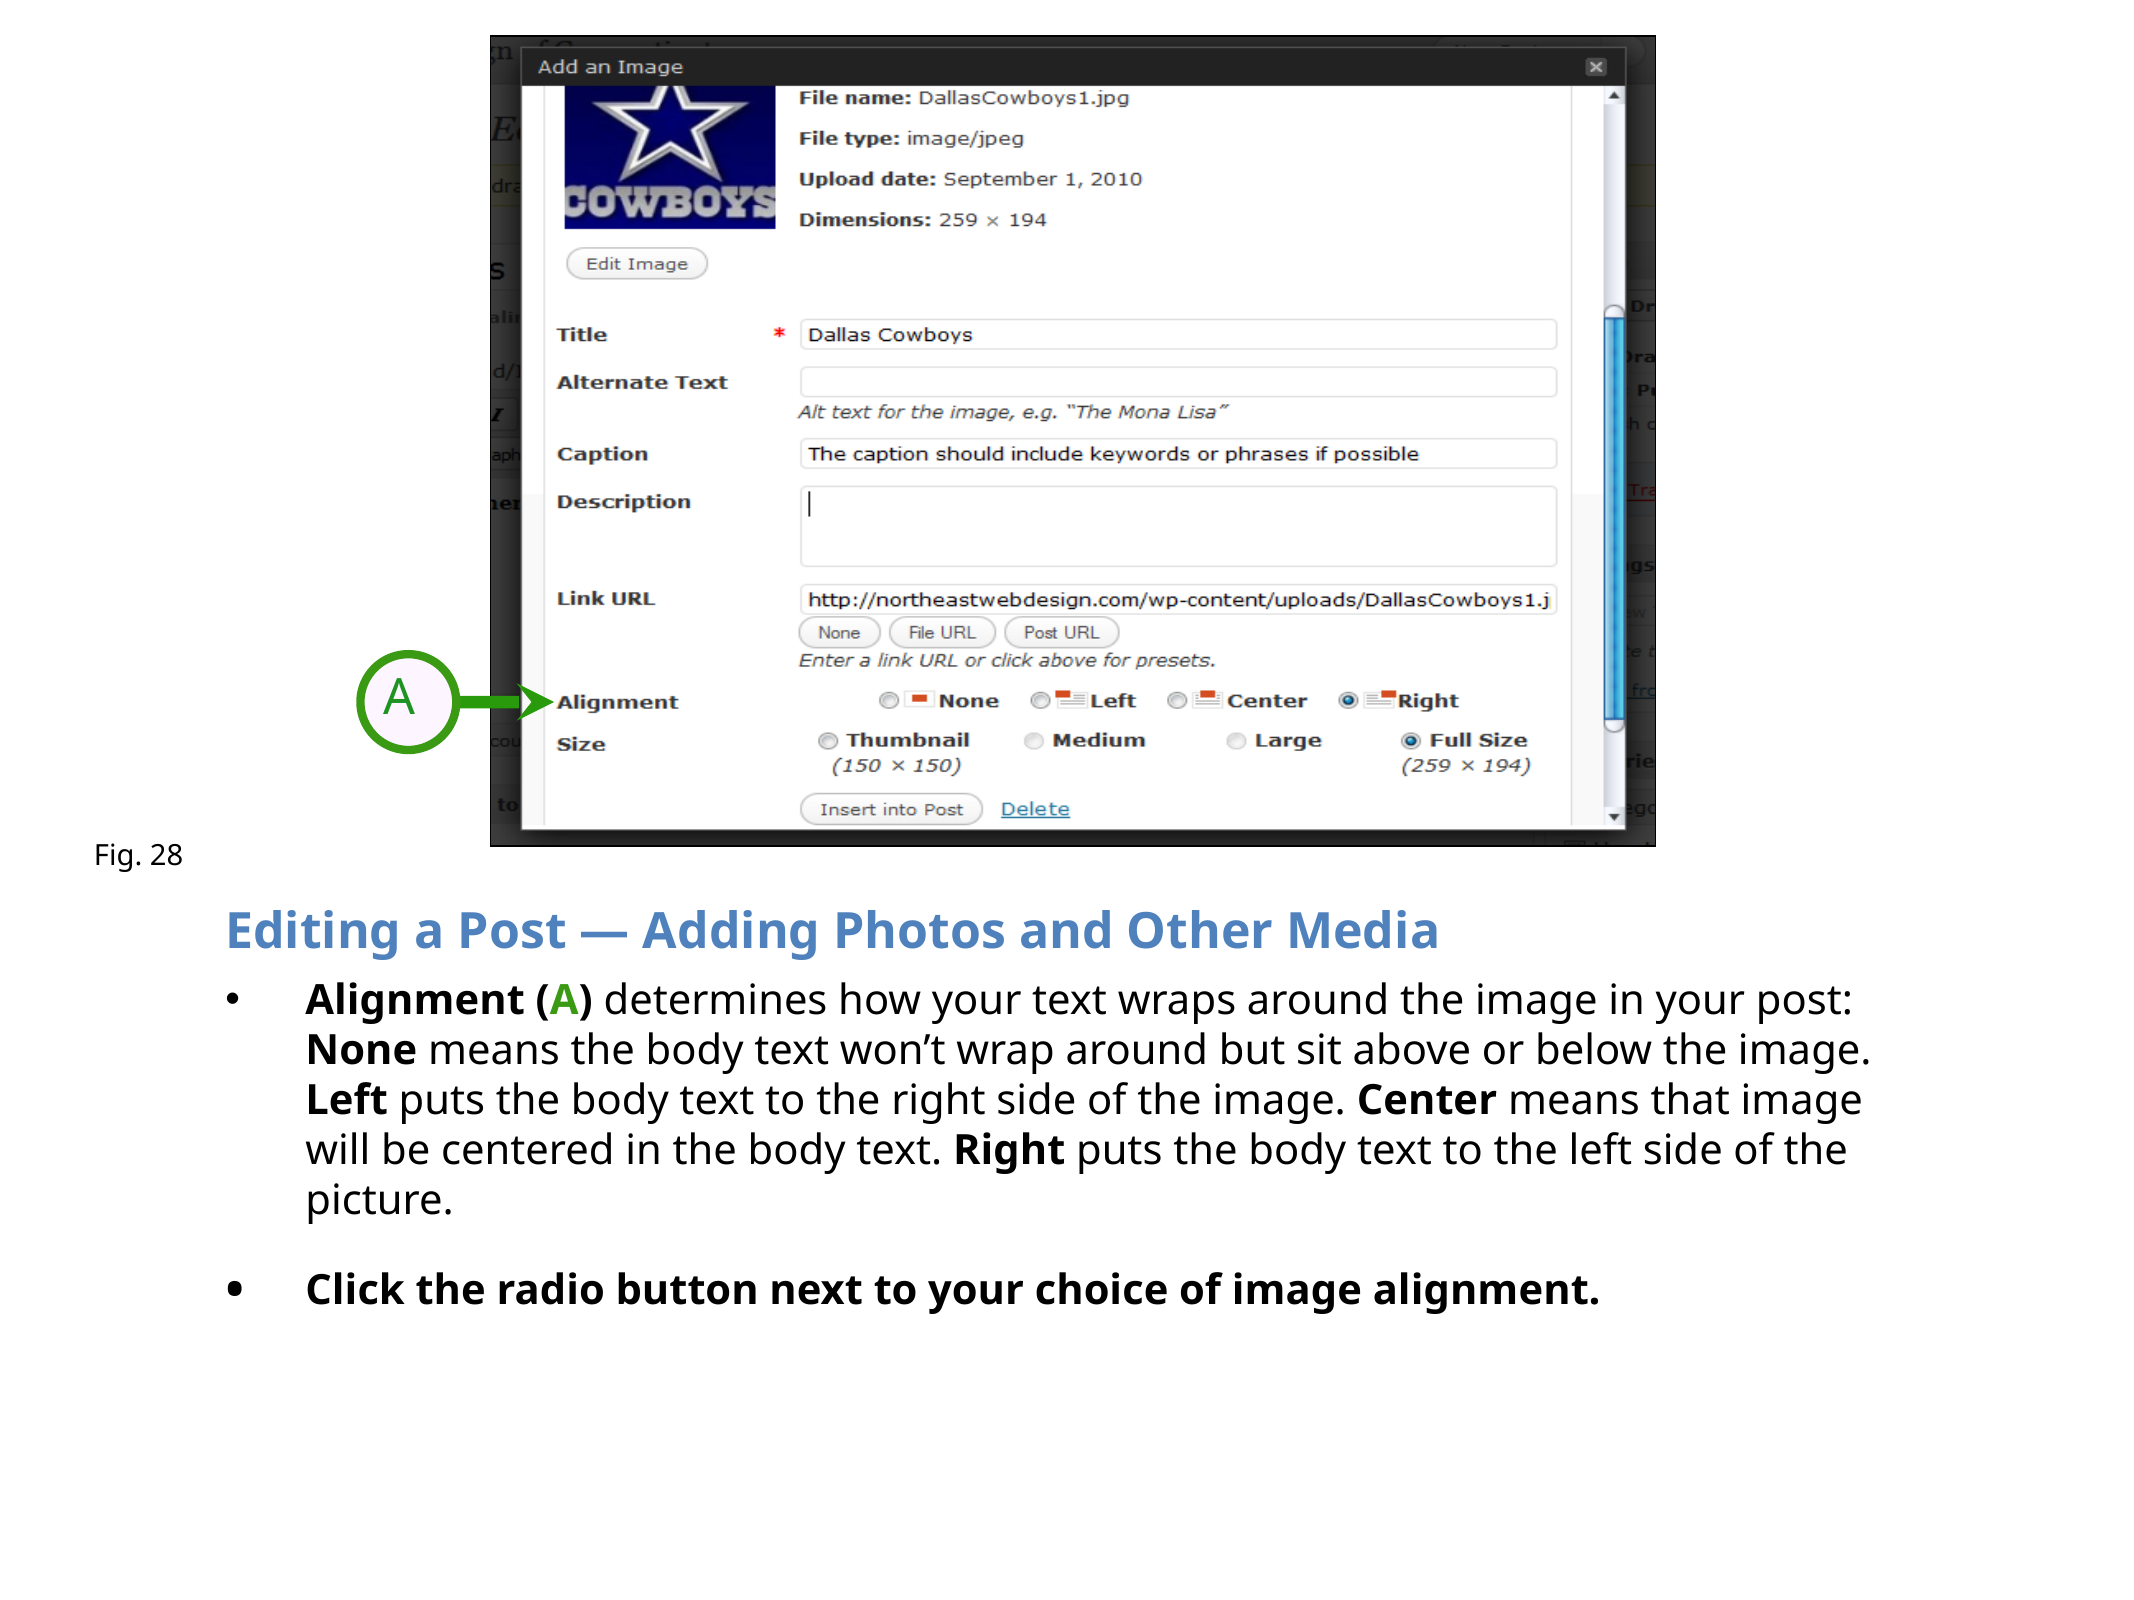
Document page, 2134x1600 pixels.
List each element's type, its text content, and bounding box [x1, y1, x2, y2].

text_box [360, 653, 555, 751]
text_box Fig. 28 [93, 836, 184, 872]
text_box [491, 37, 1655, 846]
list Editing a Post — Adding Photos and Other Media Alignment (A) determines how your text wraps around the image in your post: None means the body text won’t wrap around but sit above or below the image. Left puts the body text to the right side of the image. Center means that image will be centered in the body text. Right puts the body text to the left side of the picture. Click the radio button next to your choice of image alignment. [204, 887, 1921, 1365]
